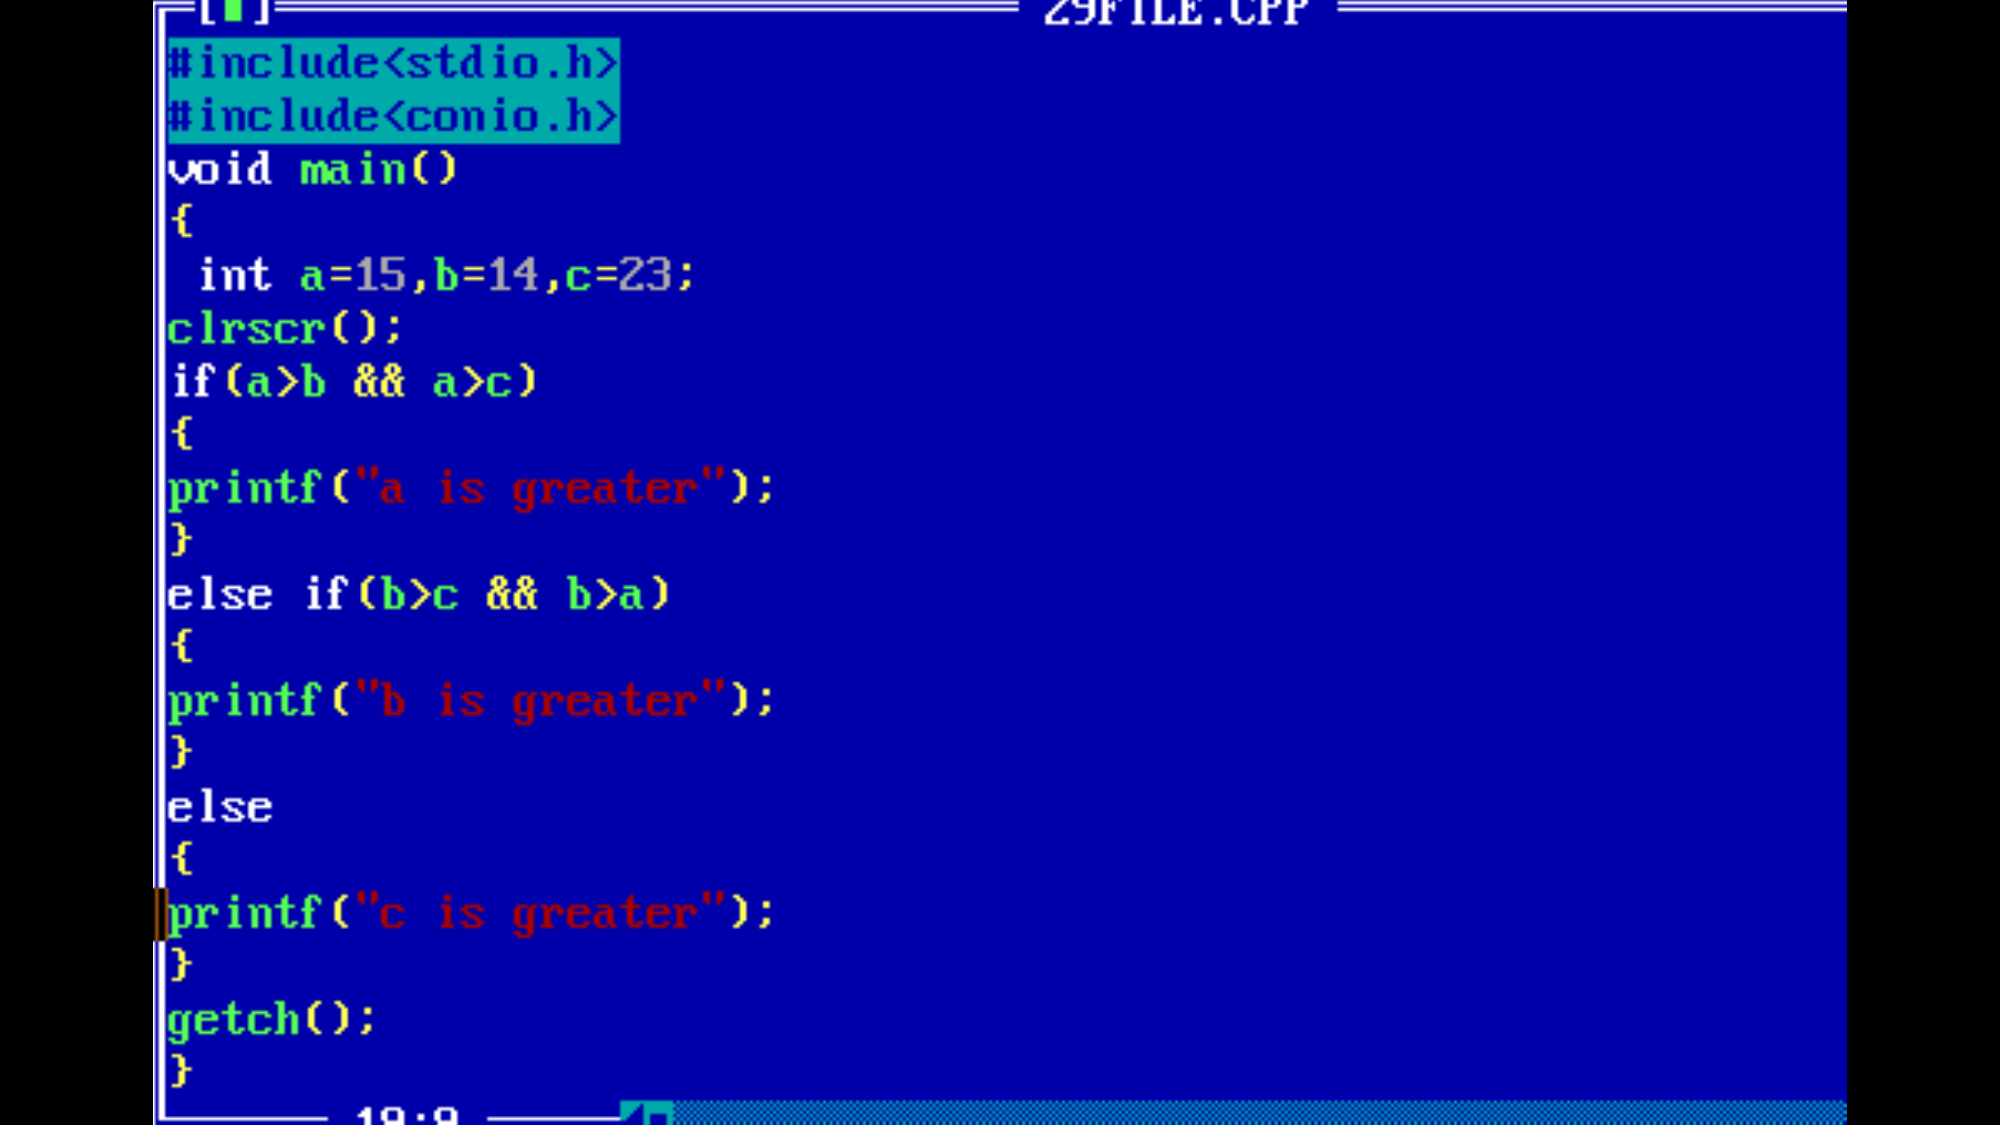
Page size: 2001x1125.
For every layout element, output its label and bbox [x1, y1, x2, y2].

picture [1069, 1111, 1078, 1120]
picture [790, 1111, 799, 1120]
picture [810, 1111, 819, 1120]
picture [1265, 1111, 1274, 1120]
picture [1237, 1121, 1247, 1125]
picture [1308, 1111, 1324, 1120]
picture [679, 1121, 689, 1125]
picture [1700, 1111, 1716, 1120]
picture [820, 1111, 829, 1120]
picture [1544, 1111, 1550, 1120]
picture [1471, 1111, 1480, 1120]
picture [1607, 1111, 1623, 1120]
picture [1647, 1111, 1656, 1120]
picture [1421, 1111, 1437, 1120]
picture [1405, 1121, 1415, 1125]
picture [1312, 1121, 1322, 1125]
picture [1162, 1111, 1171, 1120]
picture [1192, 1111, 1201, 1120]
picture [750, 1111, 766, 1120]
picture [1667, 1111, 1676, 1120]
picture [1815, 1121, 1825, 1125]
picture [1740, 1111, 1749, 1120]
picture [1401, 1111, 1417, 1120]
picture [923, 1111, 932, 1120]
picture [936, 1111, 952, 1120]
picture [1494, 1111, 1510, 1120]
picture [1443, 1121, 1453, 1125]
picture [1609, 1121, 1619, 1125]
picture [1627, 1111, 1636, 1120]
picture [1722, 1121, 1732, 1125]
picture [1451, 1111, 1457, 1120]
picture [153, 0, 1847, 1125]
picture [677, 1111, 693, 1120]
picture [1016, 1111, 1025, 1120]
picture [1164, 1121, 1174, 1125]
picture [1813, 1111, 1822, 1120]
picture [1358, 1111, 1364, 1120]
picture [770, 1111, 786, 1120]
picture [1684, 1121, 1694, 1125]
picture [734, 1121, 744, 1125]
picture [717, 1111, 726, 1120]
picture [1680, 1111, 1696, 1120]
picture [1378, 1111, 1387, 1120]
picture [1202, 1111, 1211, 1120]
picture [1564, 1111, 1573, 1120]
picture [1126, 1121, 1136, 1125]
picture [727, 1111, 736, 1120]
picture [1591, 1121, 1601, 1125]
picture [1295, 1111, 1304, 1120]
picture [1481, 1111, 1490, 1120]
picture [1536, 1121, 1546, 1125]
picture [1574, 1111, 1583, 1120]
picture [800, 1111, 809, 1120]
picture [1255, 1111, 1264, 1120]
picture [913, 1111, 922, 1120]
picture [1629, 1121, 1639, 1125]
picture [1793, 1111, 1809, 1120]
picture [1587, 1111, 1603, 1120]
picture [1328, 1111, 1344, 1120]
picture [1773, 1111, 1779, 1120]
picture [1235, 1111, 1251, 1120]
picture [1657, 1111, 1666, 1117]
picture [1750, 1111, 1759, 1117]
picture [996, 1111, 1005, 1120]
picture [1423, 1121, 1433, 1125]
picture [827, 1121, 837, 1125]
picture [1109, 1111, 1118, 1120]
picture [1215, 1111, 1231, 1120]
picture [958, 1121, 968, 1125]
picture [1071, 1121, 1081, 1125]
picture [1368, 1111, 1377, 1120]
picture [1099, 1111, 1108, 1120]
picture [1142, 1111, 1158, 1120]
picture [1823, 1111, 1829, 1120]
picture [940, 1121, 950, 1125]
picture [1275, 1111, 1284, 1120]
picture [1330, 1121, 1340, 1125]
picture [737, 1111, 746, 1120]
picture [697, 1111, 706, 1120]
picture [830, 1111, 839, 1120]
picture [1730, 1111, 1736, 1120]
picture [1534, 1111, 1543, 1120]
picture [883, 1111, 892, 1120]
picture [707, 1111, 716, 1120]
picture [1461, 1111, 1470, 1120]
picture [1049, 1111, 1065, 1120]
picture [1089, 1111, 1098, 1120]
picture [1182, 1111, 1191, 1120]
picture [847, 1121, 857, 1125]
picture [903, 1111, 912, 1120]
picture [1350, 1121, 1360, 1125]
picture [1498, 1121, 1508, 1125]
picture [1122, 1111, 1138, 1120]
picture [1285, 1111, 1294, 1120]
picture [1780, 1111, 1789, 1120]
picture [1833, 1111, 1842, 1120]
picture [1388, 1111, 1397, 1120]
picture [1006, 1111, 1015, 1120]
picture [1637, 1111, 1643, 1120]
picture [1257, 1121, 1267, 1125]
picture [843, 1111, 859, 1120]
picture [1144, 1121, 1154, 1125]
picture [1029, 1111, 1045, 1120]
picture [754, 1121, 764, 1125]
picture [976, 1111, 985, 1120]
picture [920, 1121, 930, 1125]
picture [1348, 1111, 1357, 1120]
picture [1516, 1121, 1526, 1125]
picture [1760, 1111, 1769, 1120]
picture [1554, 1111, 1563, 1120]
picture [1514, 1111, 1530, 1120]
picture [1051, 1121, 1061, 1125]
picture [1033, 1121, 1043, 1125]
picture [1079, 1111, 1088, 1120]
picture [865, 1121, 875, 1125]
picture [772, 1121, 782, 1125]
picture [1720, 1111, 1729, 1120]
picture [893, 1111, 902, 1120]
picture [1441, 1111, 1450, 1120]
picture [1777, 1121, 1787, 1125]
picture [1219, 1121, 1229, 1125]
picture [1172, 1111, 1181, 1120]
picture [956, 1111, 972, 1120]
picture [863, 1111, 879, 1120]
picture [986, 1111, 995, 1120]
